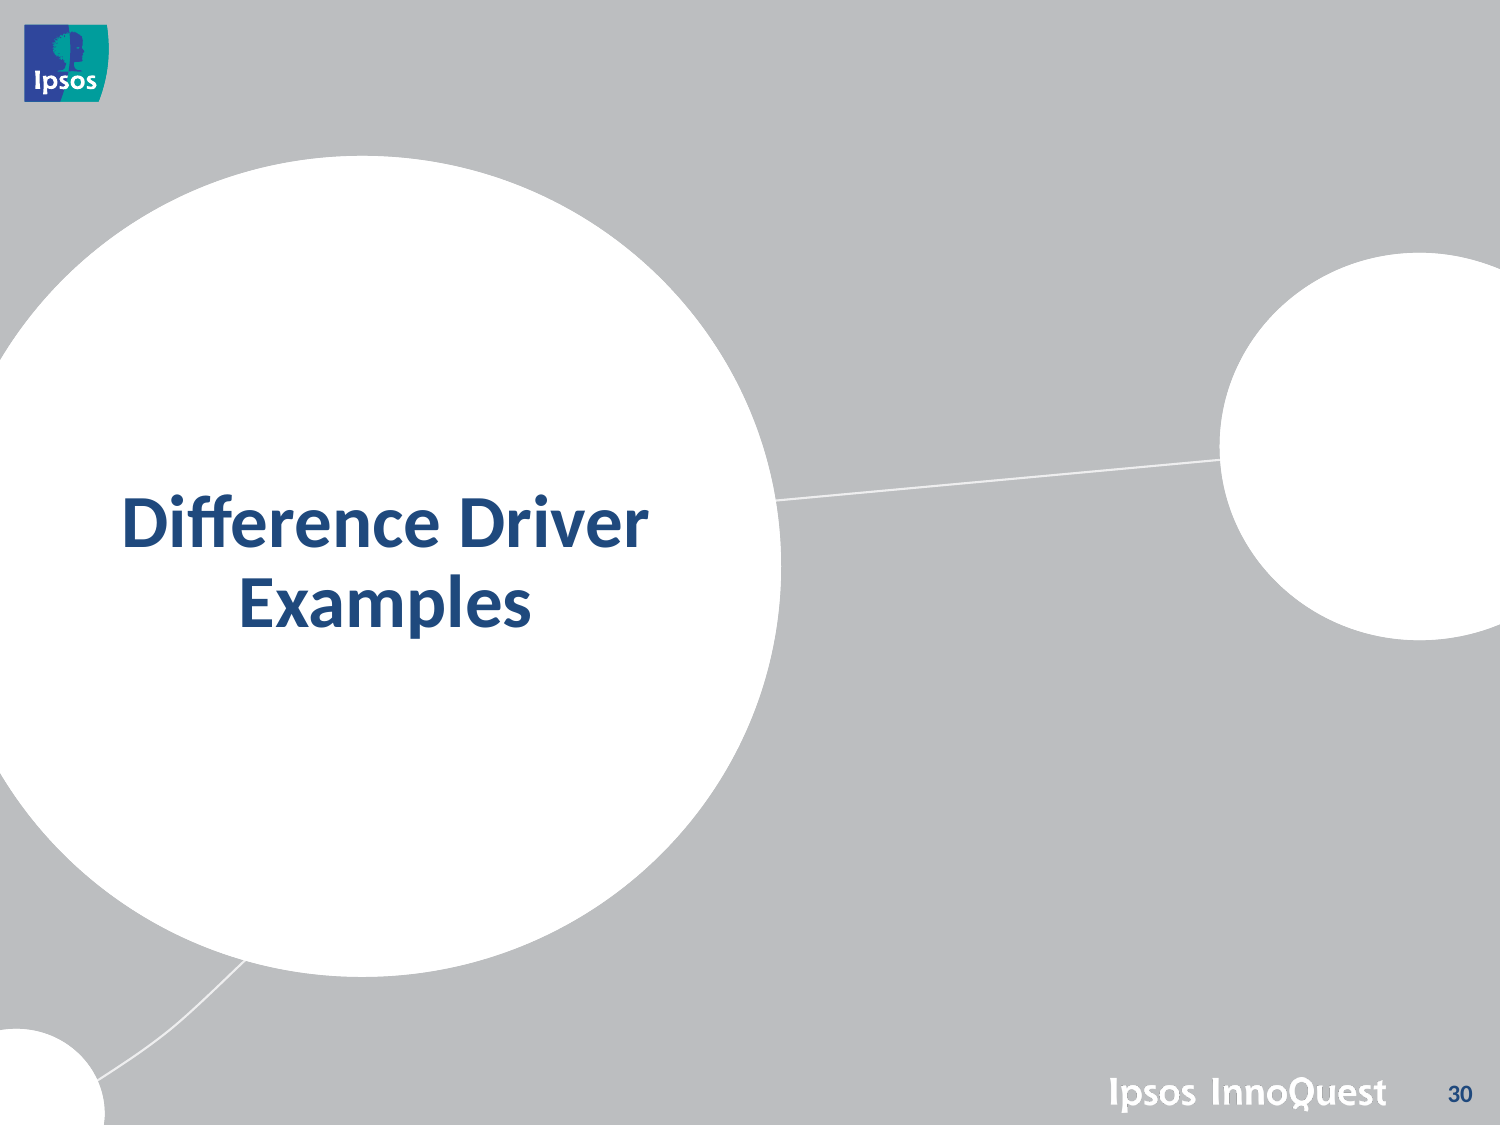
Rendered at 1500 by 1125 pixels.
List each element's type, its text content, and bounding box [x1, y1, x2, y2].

title Difference Driver Examples [23, 469, 749, 658]
picture [1110, 1077, 1386, 1113]
slide_number 30 [1425, 1077, 1474, 1108]
